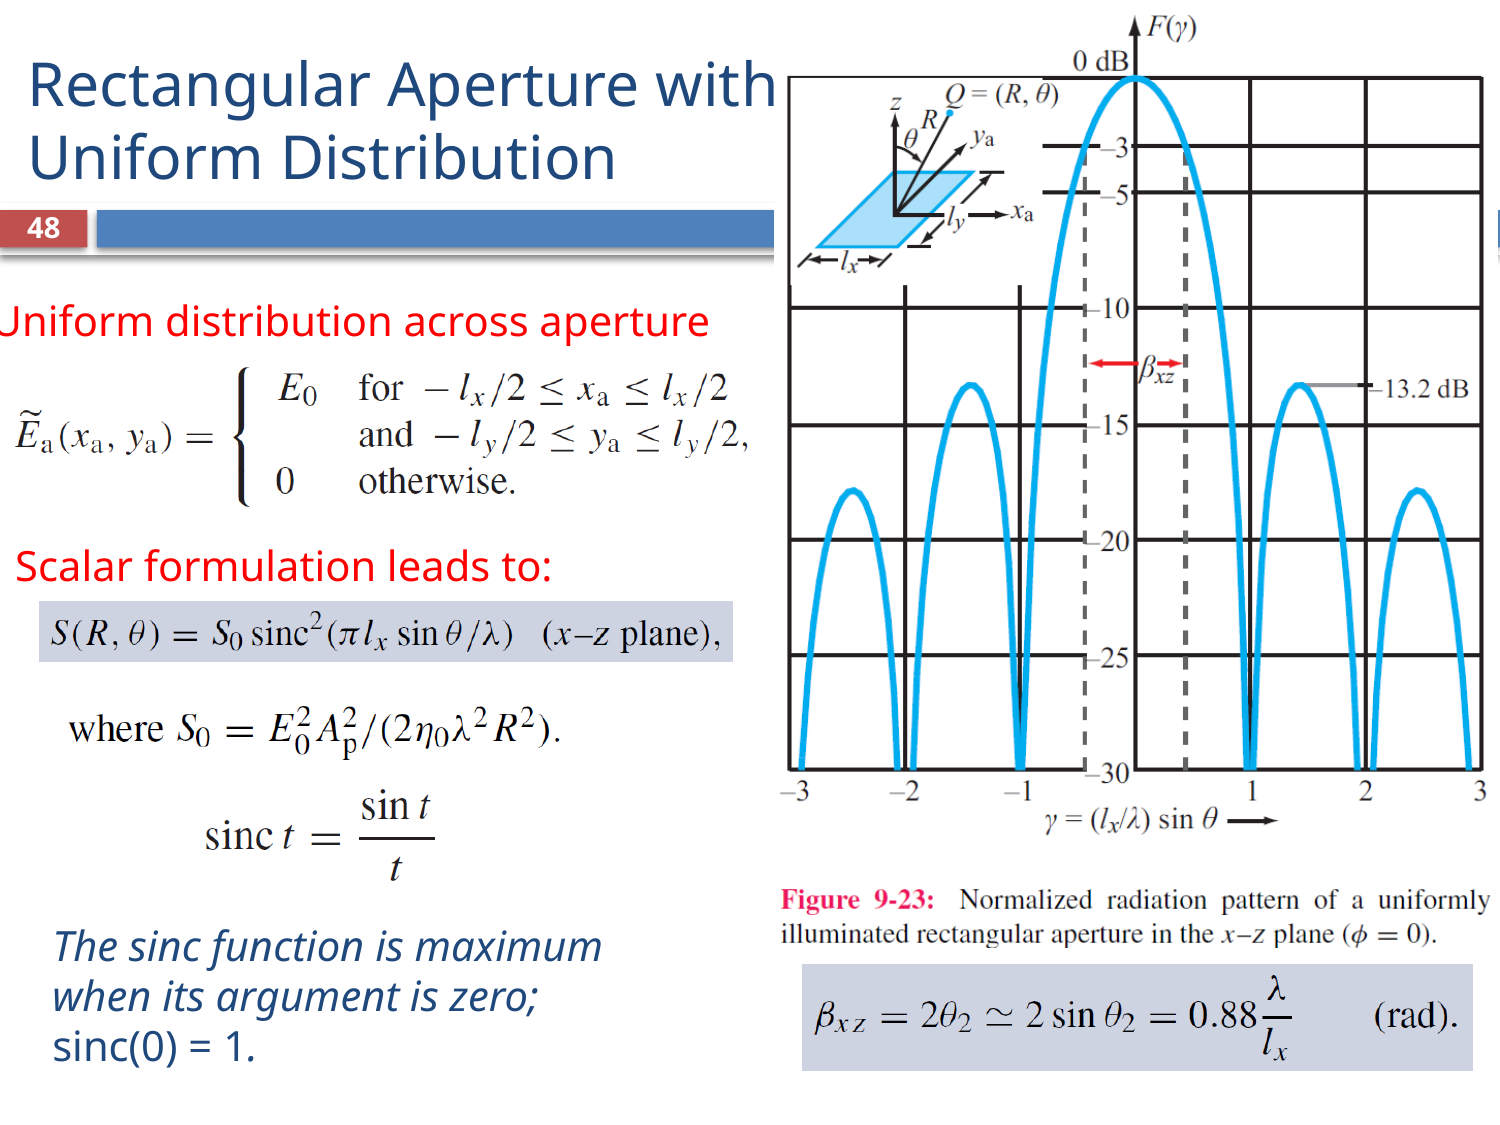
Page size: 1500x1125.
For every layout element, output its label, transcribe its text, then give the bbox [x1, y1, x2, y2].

picture [62, 699, 563, 763]
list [13, 362, 751, 513]
picture [774, 12, 1498, 951]
text_box Uniform distribution across aperture [0, 287, 726, 353]
picture [37, 599, 734, 663]
picture [799, 962, 1474, 1072]
title Rectangular Aperture with Uniform Distribution [12, 37, 768, 200]
picture [197, 783, 443, 888]
slide_number 48 [0, 208, 88, 249]
text_box Scalar formulation leads to: [0, 532, 568, 597]
text_box The sinc function is maximum when its argument is zero; sinc(0) = 1. [37, 912, 650, 1078]
